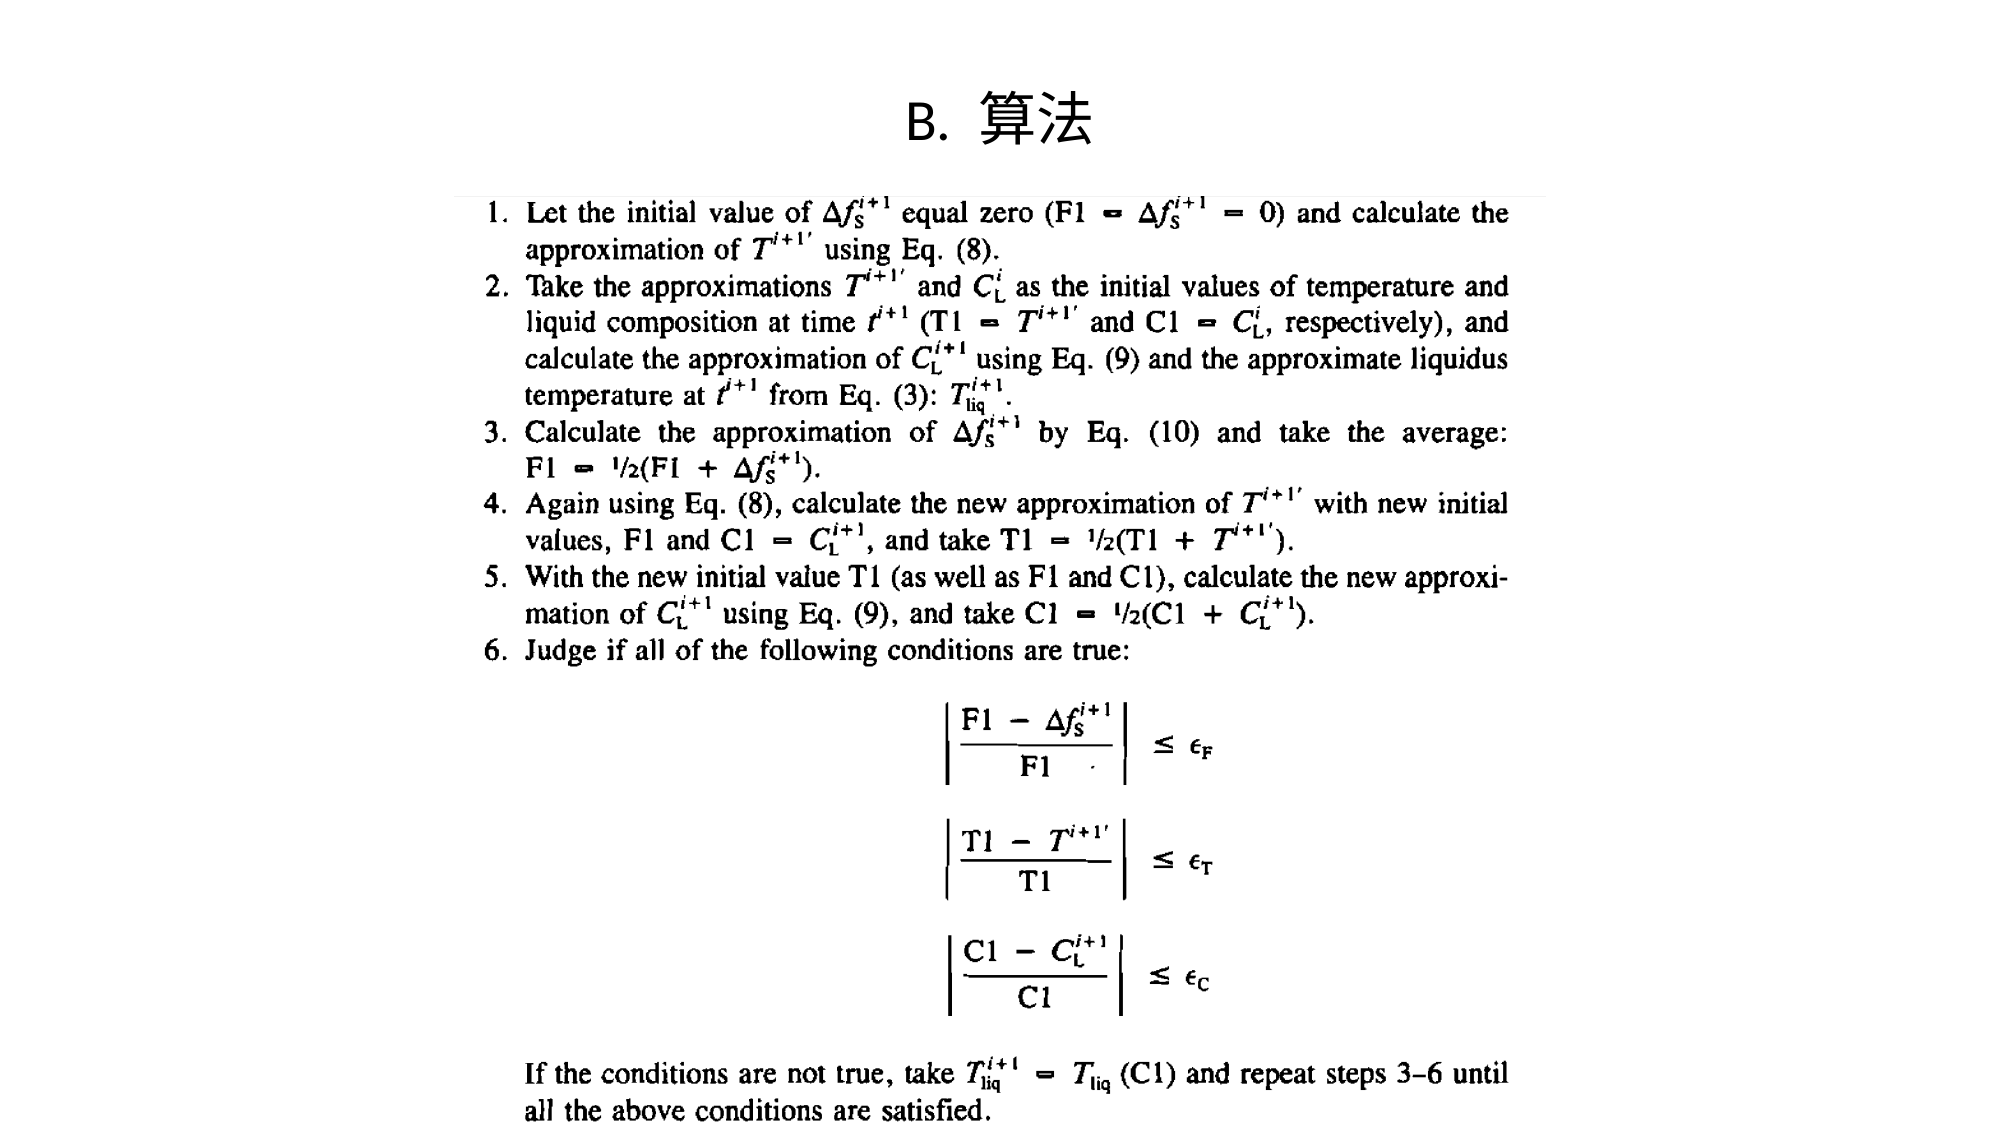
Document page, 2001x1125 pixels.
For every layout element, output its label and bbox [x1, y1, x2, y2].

picture [454, 196, 1546, 1125]
